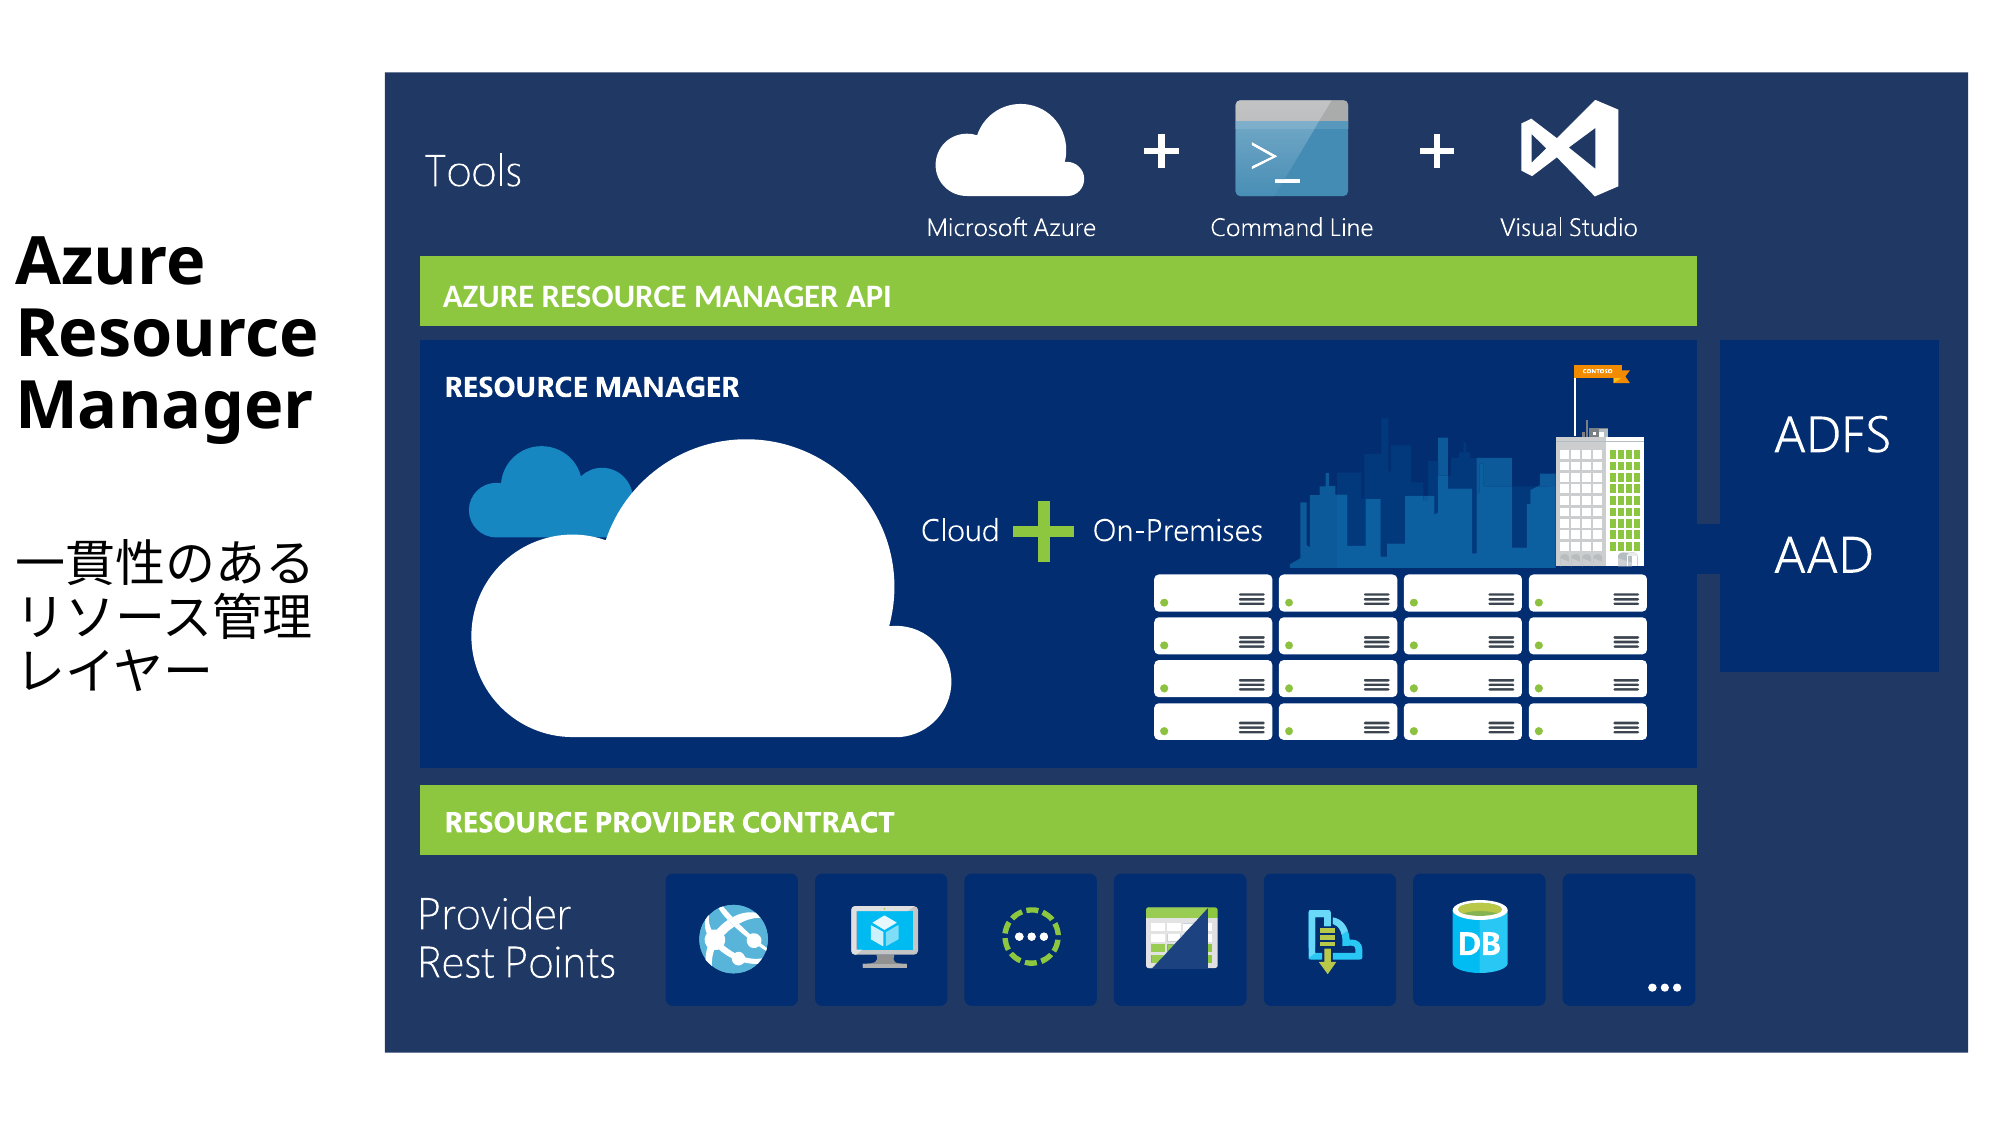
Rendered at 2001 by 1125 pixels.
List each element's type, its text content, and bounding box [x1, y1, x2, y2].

list Azure Resource Manager 一貫性のあるリソース管理レイヤー [0, 219, 356, 716]
text_box [384, 72, 1969, 1053]
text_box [419, 100, 1939, 1006]
